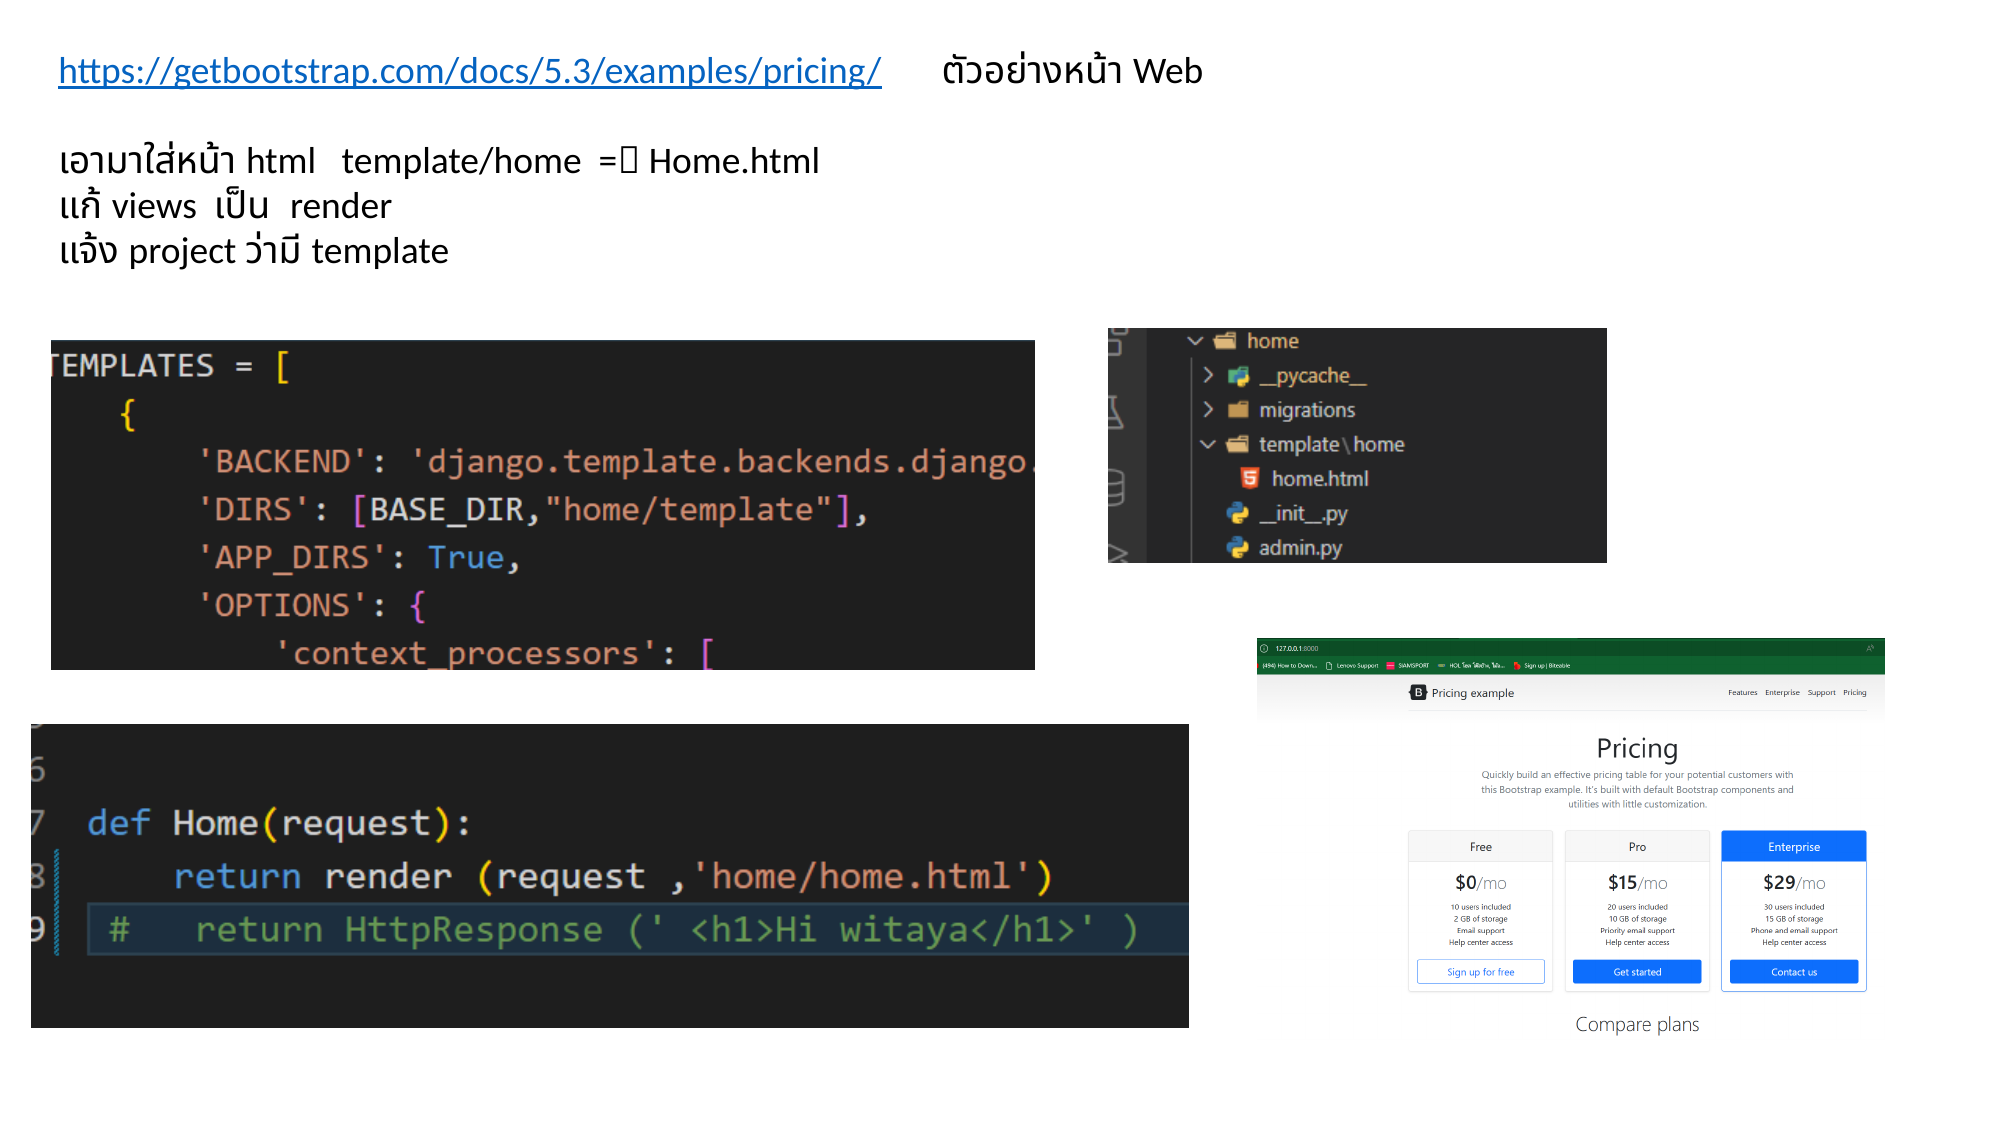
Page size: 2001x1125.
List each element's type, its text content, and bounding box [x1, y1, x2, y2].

picture [1108, 328, 1607, 563]
picture [50, 340, 1035, 670]
picture [1257, 638, 1885, 1040]
text_box https://getbootstrap.com/docs/5.3/examples/pricing/ ตัวอย่างหน้า Web เอามาใส่หน้า html template/home = Home.html แก้ views เป็น render แจ้ง project ว่ามี template [43, 38, 1776, 369]
picture [31, 724, 1189, 1028]
